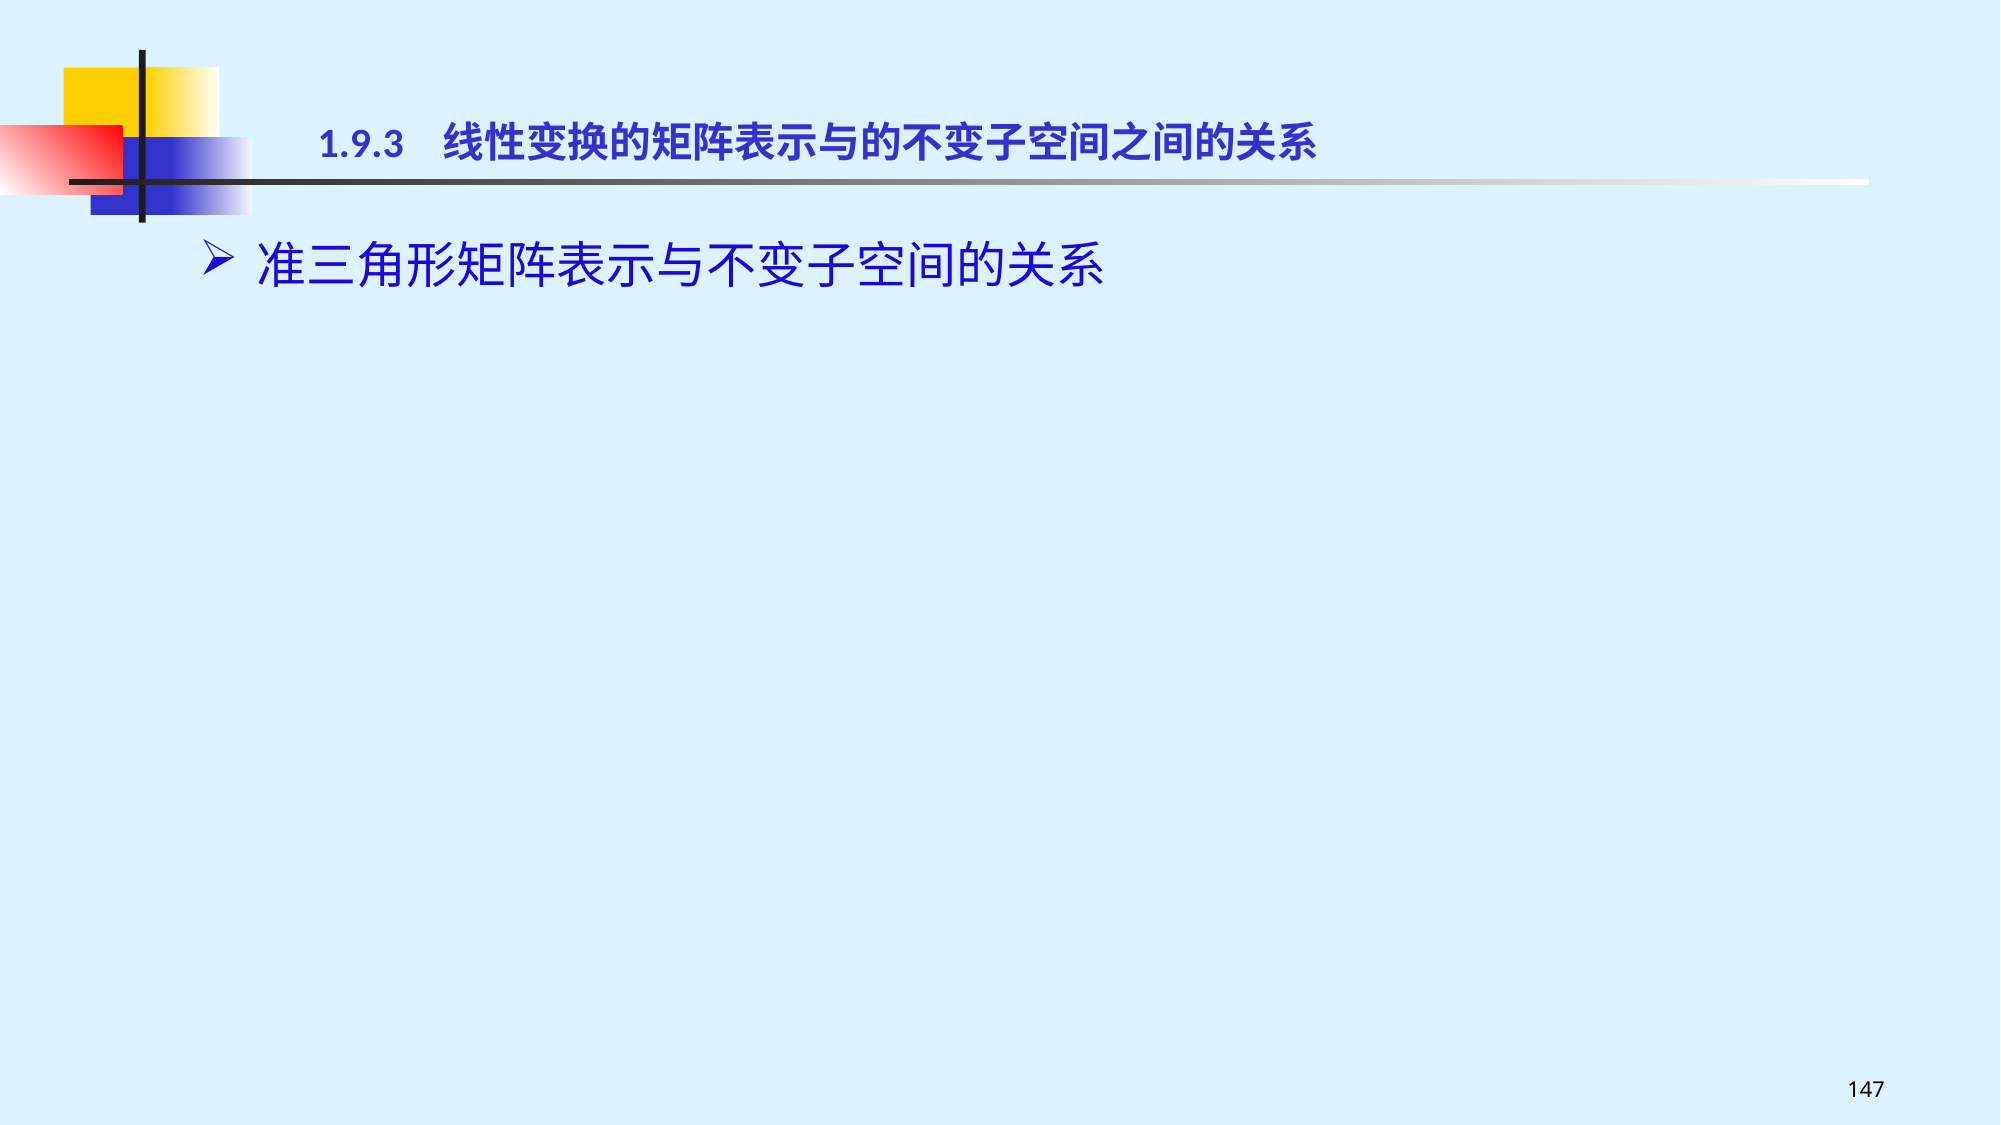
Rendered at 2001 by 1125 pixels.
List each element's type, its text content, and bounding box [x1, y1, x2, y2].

text_box 准三角形矩阵表示与不变子空间的关系 [184, 196, 1589, 301]
slide_number 147 [1483, 1037, 1901, 1113]
